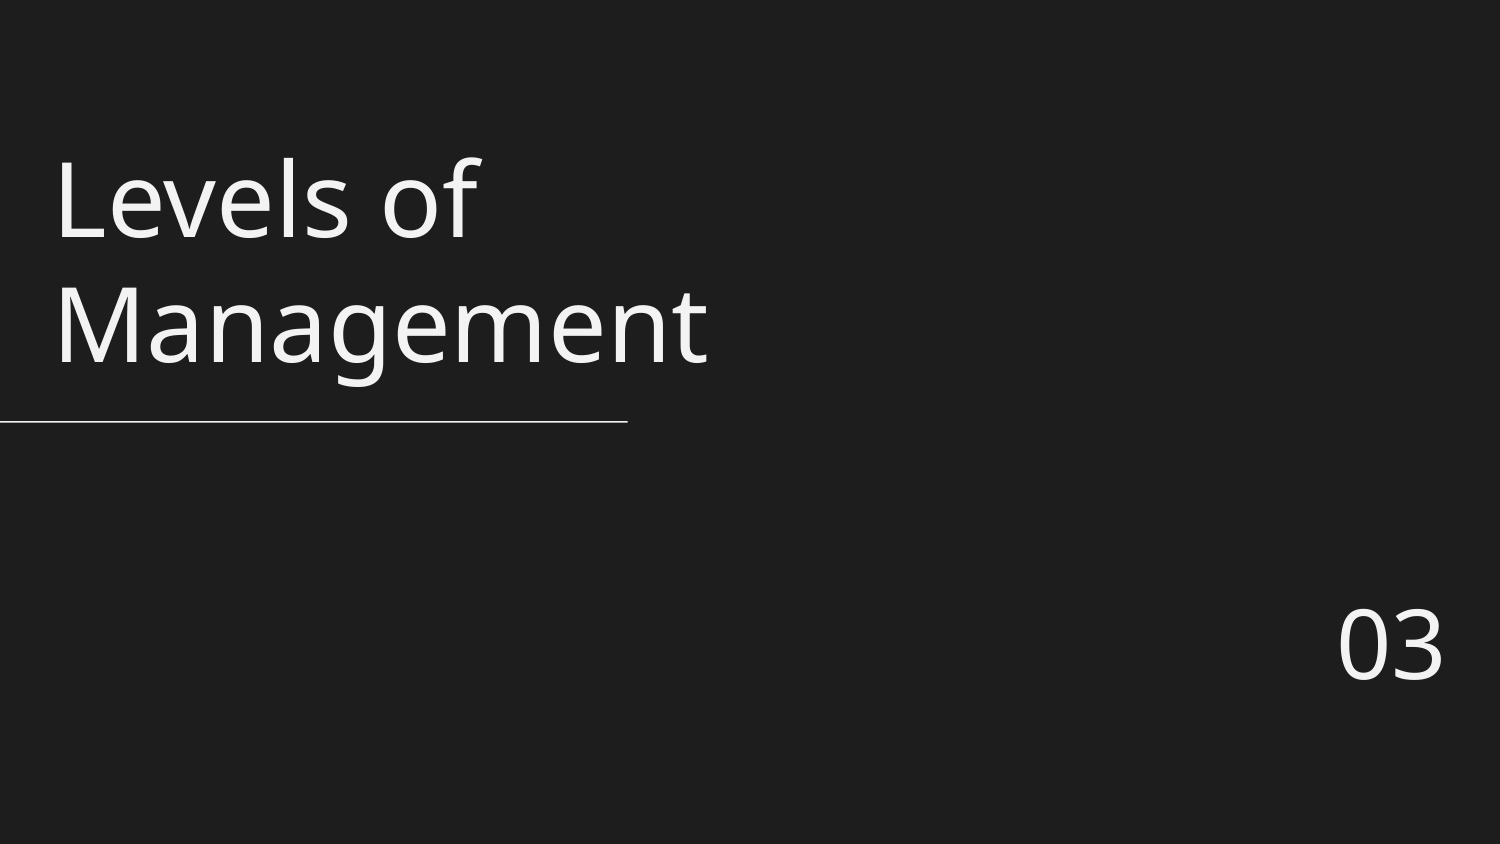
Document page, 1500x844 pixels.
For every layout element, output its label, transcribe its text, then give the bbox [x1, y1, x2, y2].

title 03 [1254, 567, 1463, 714]
title Levels of Management [37, 76, 1060, 399]
